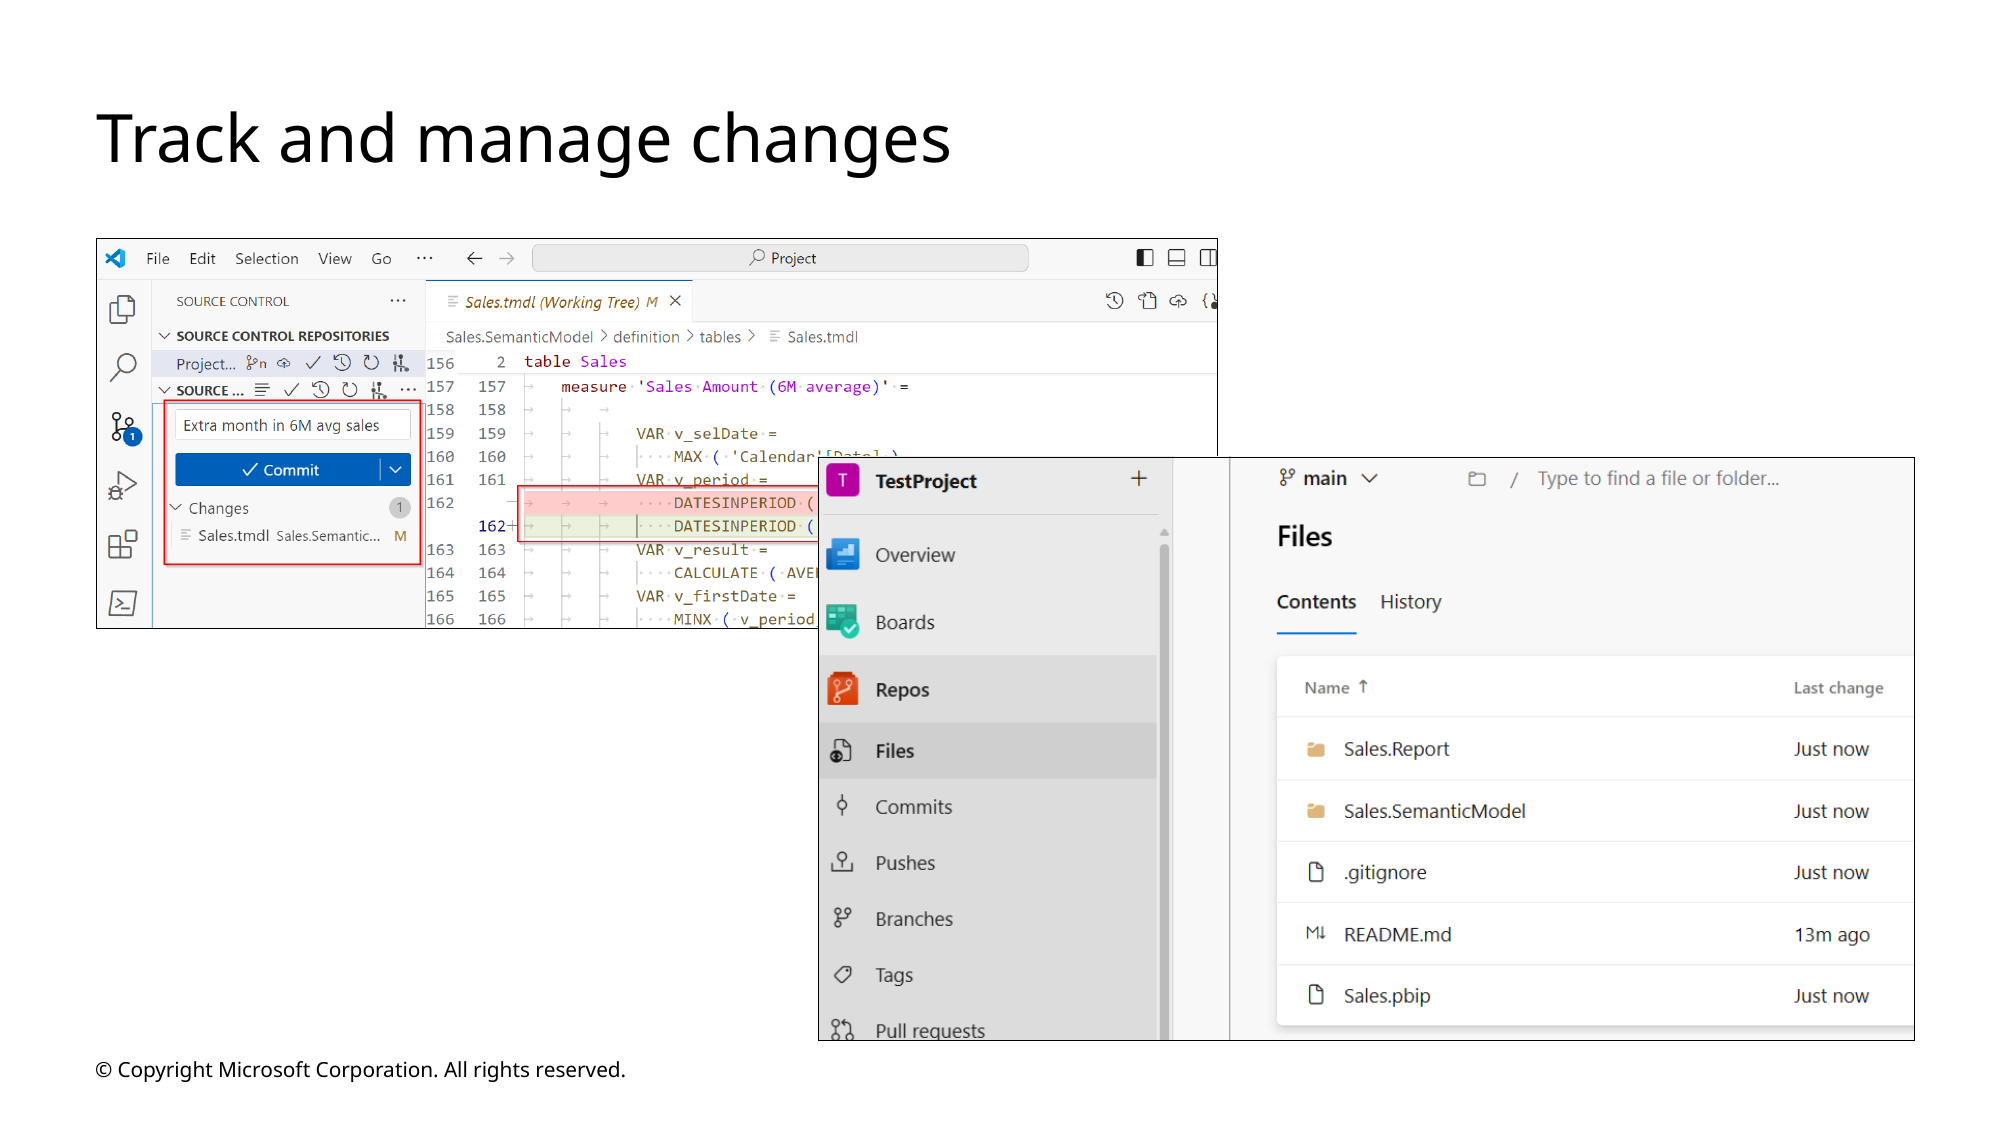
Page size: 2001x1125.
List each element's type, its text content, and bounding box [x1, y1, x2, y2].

picture [95, 238, 1916, 1041]
title Track and manage changes [96, 96, 1904, 177]
